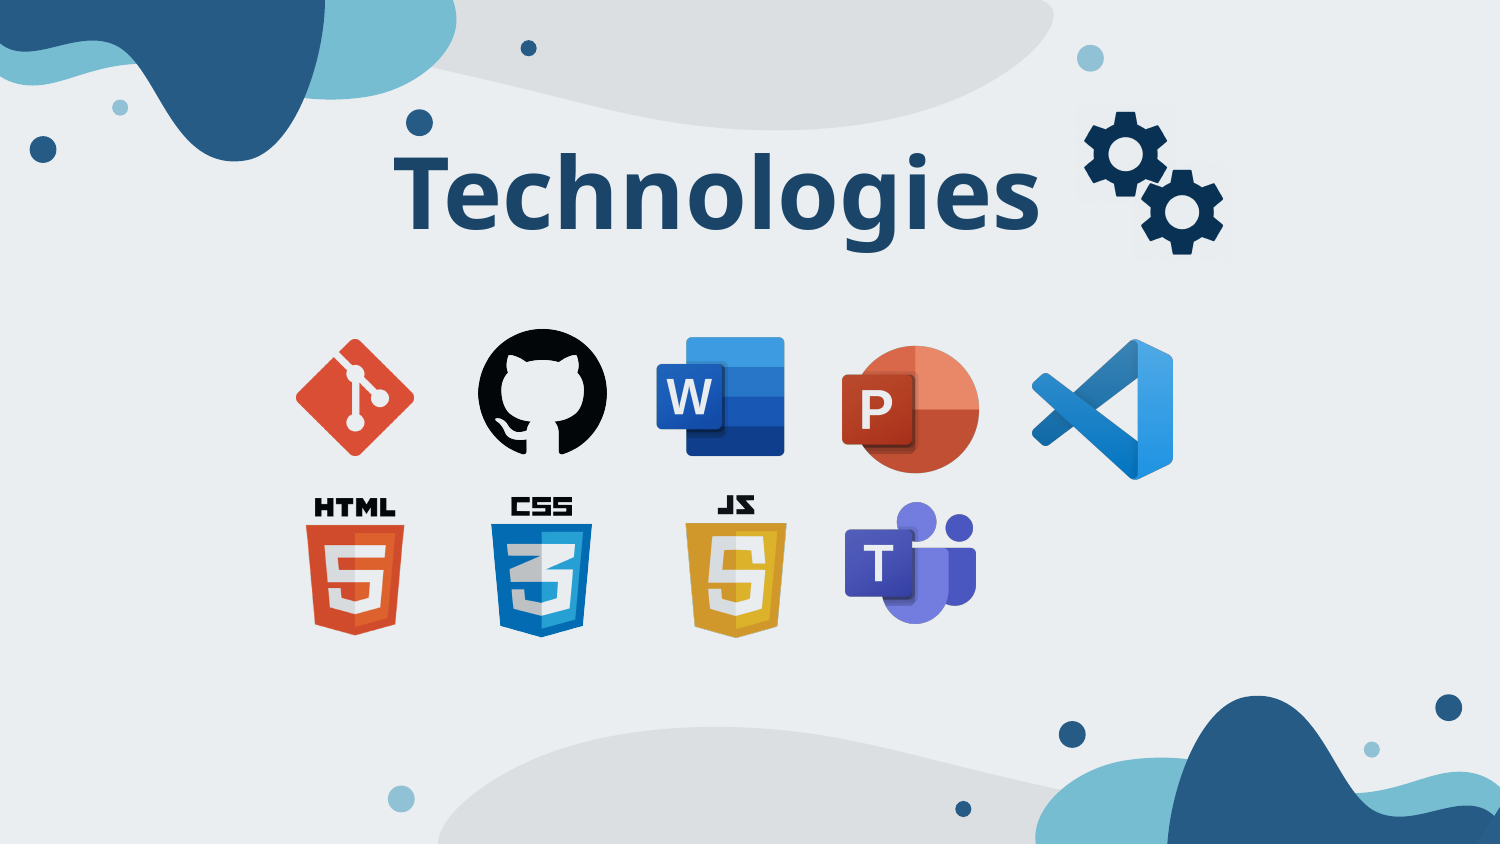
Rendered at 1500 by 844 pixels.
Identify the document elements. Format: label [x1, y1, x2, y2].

picture [479, 490, 604, 643]
picture [621, 314, 1173, 639]
picture [477, 326, 607, 456]
picture [1076, 105, 1232, 262]
text_box [0, 0, 1500, 844]
picture [274, 486, 436, 648]
picture [296, 339, 414, 457]
